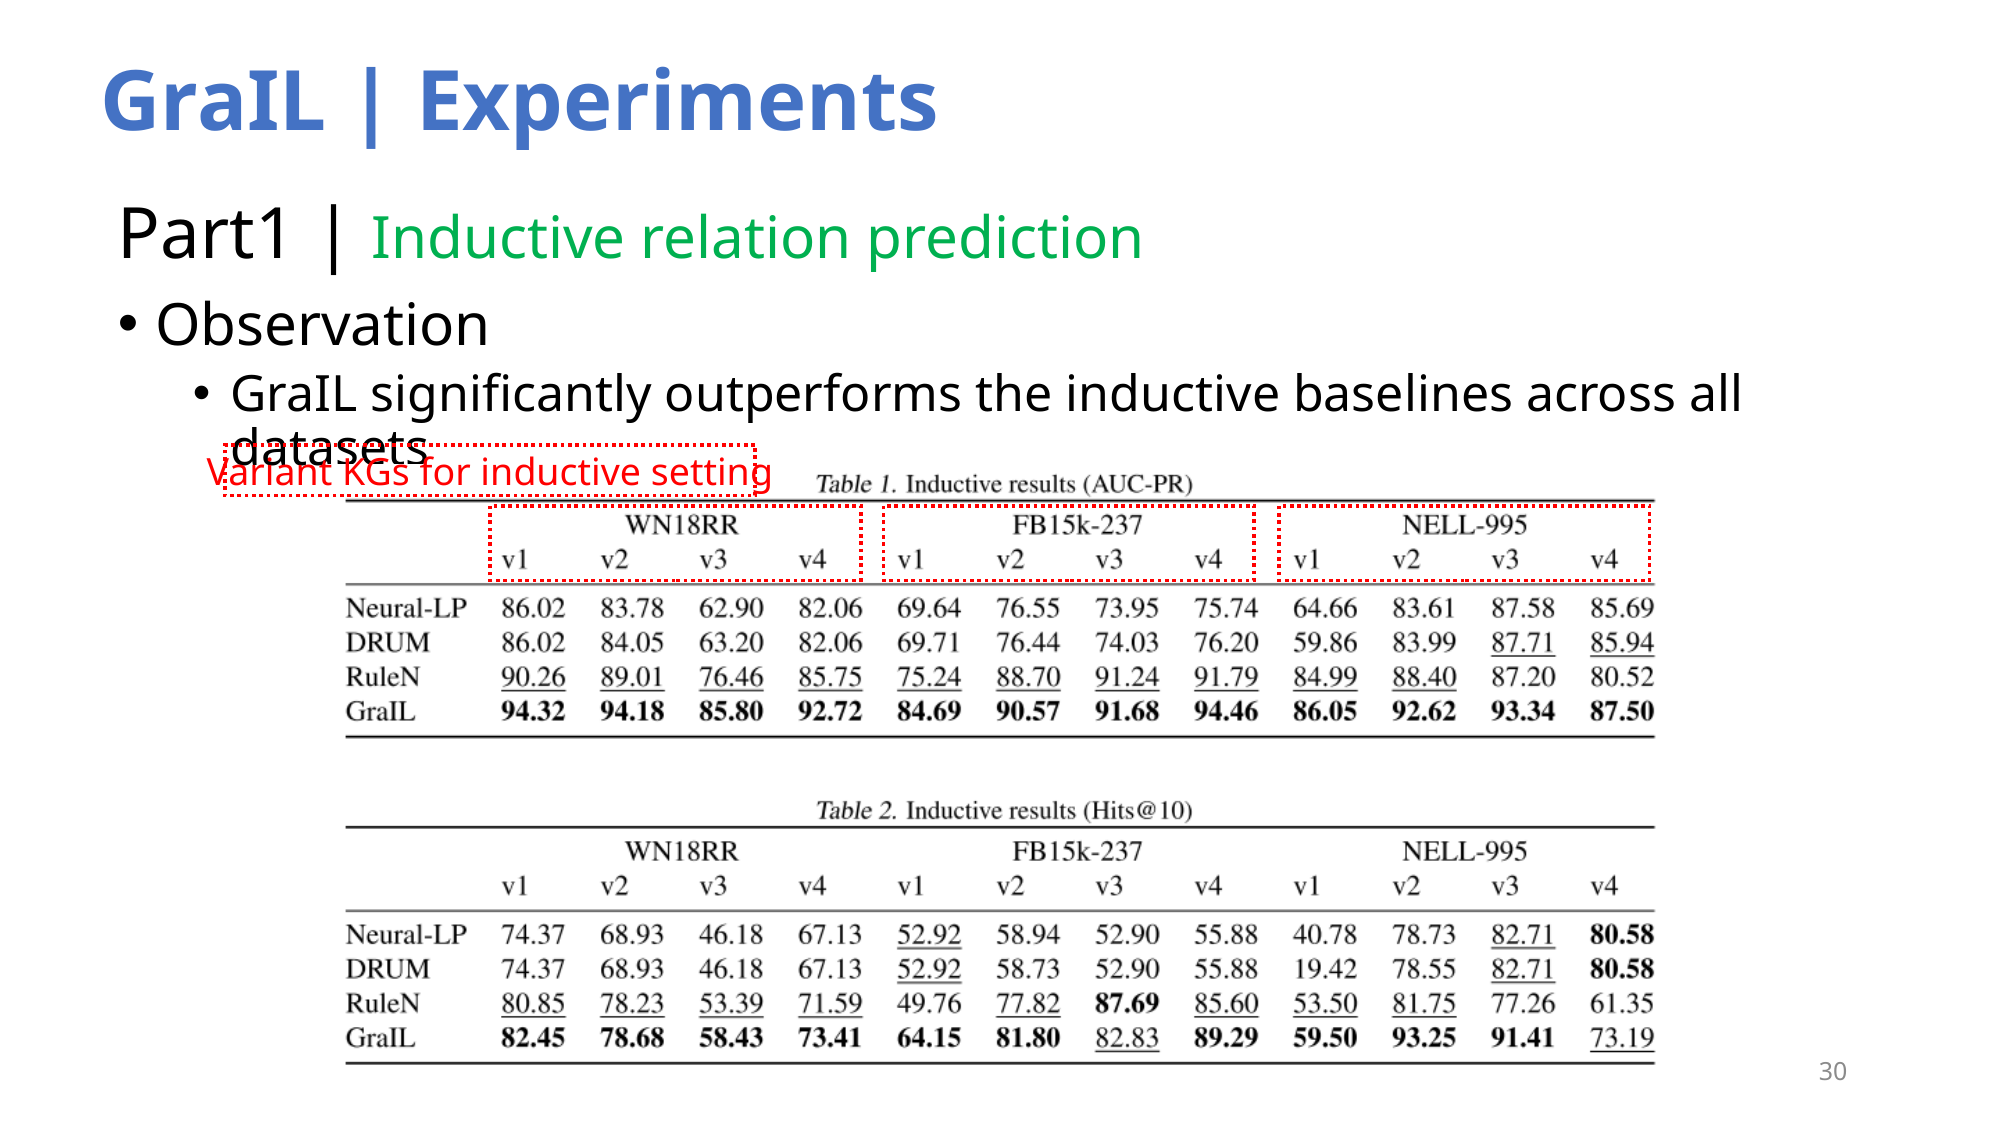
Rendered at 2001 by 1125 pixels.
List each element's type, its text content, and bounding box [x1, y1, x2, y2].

text_box GraIL | Experiments [85, 0, 1878, 208]
picture [325, 464, 1675, 1077]
slide_number 30 [1412, 1042, 1863, 1103]
text_box Variant KGs for inductive setting [191, 440, 789, 500]
list Part1 | Inductive relation prediction Observation ﻿GraIL significantly outperforms the inductive baselines across all datasets [102, 190, 1915, 496]
text_box [224, 444, 756, 497]
